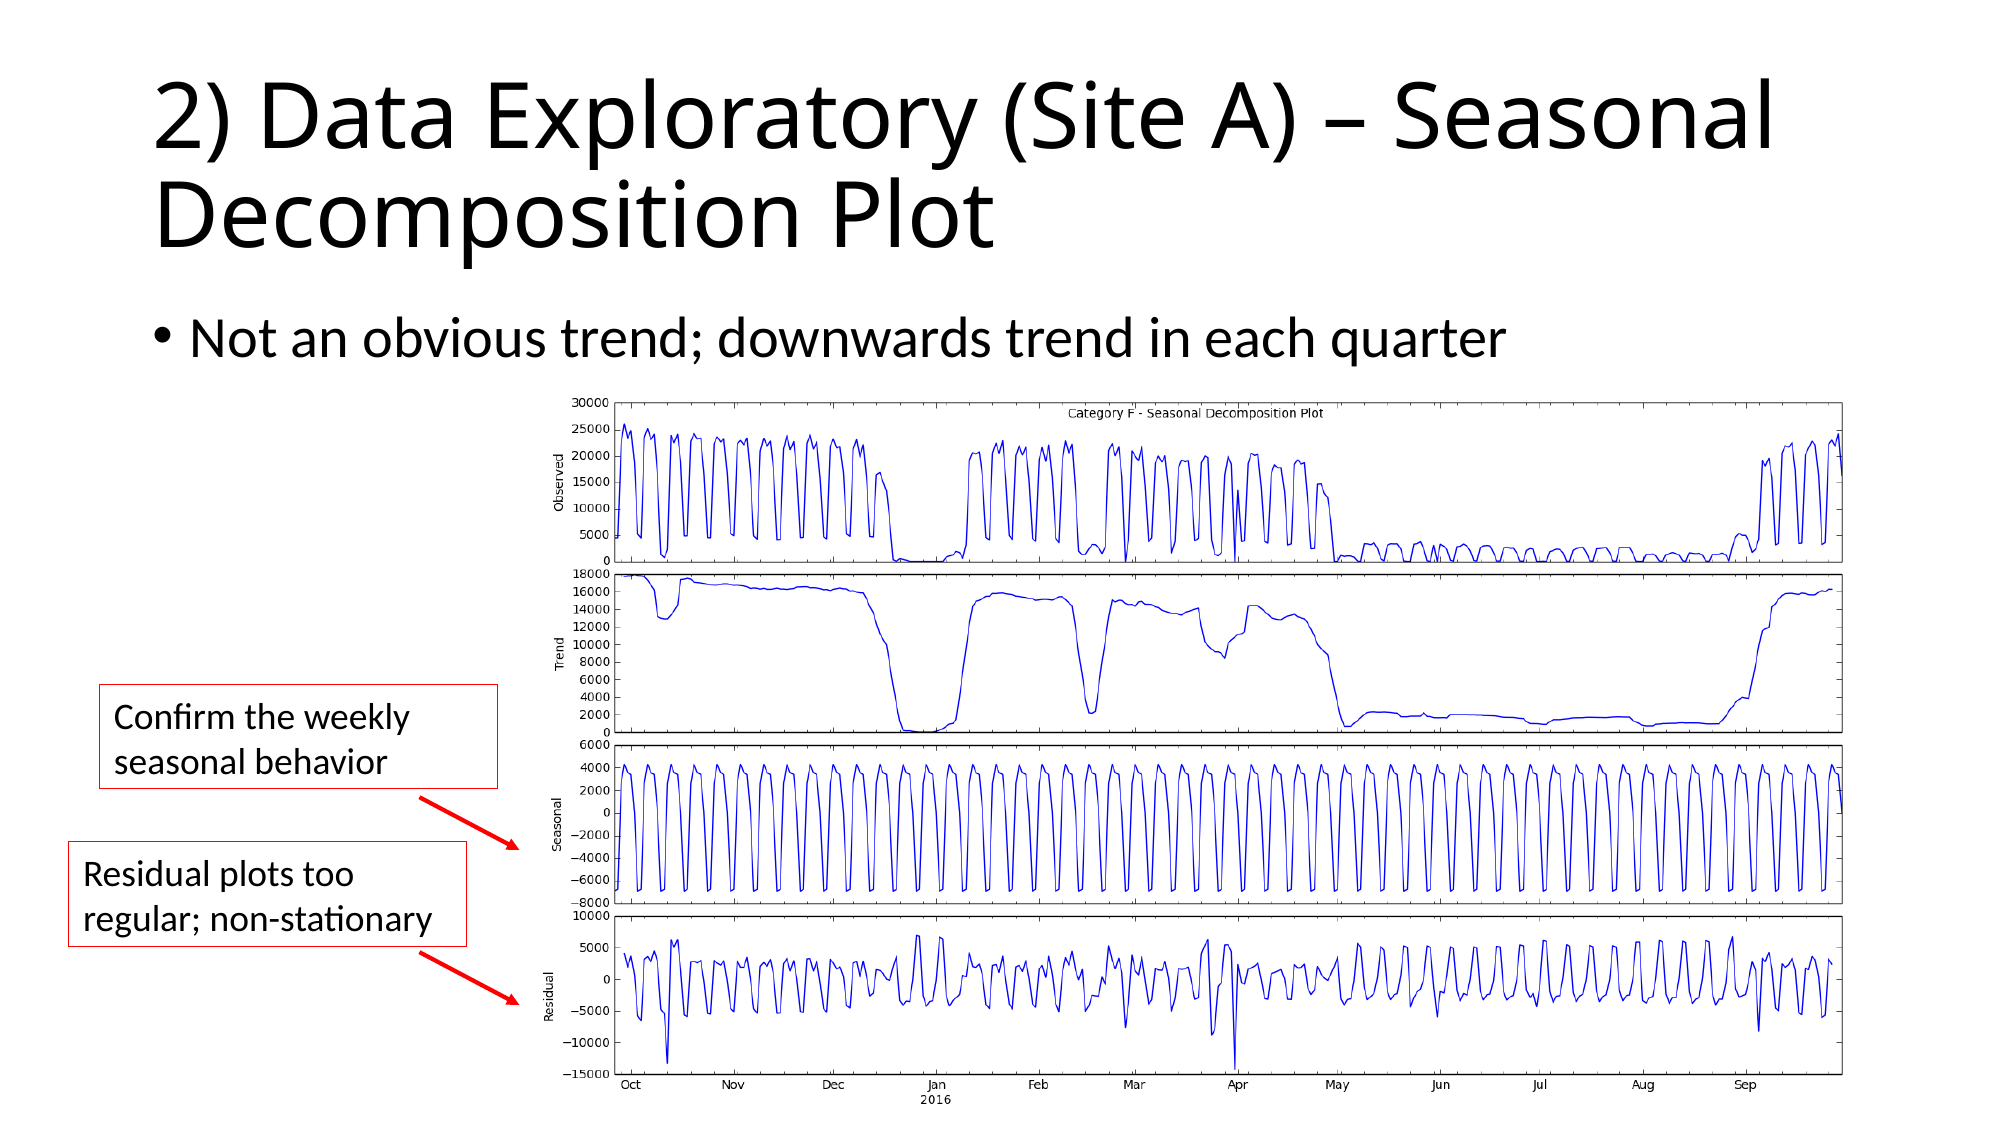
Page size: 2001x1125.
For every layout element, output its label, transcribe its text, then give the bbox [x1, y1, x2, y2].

text_box Residual plots too regular; non-stationary [68, 841, 467, 947]
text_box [419, 952, 520, 1005]
picture [535, 388, 1850, 1114]
list Not an obvious trend; downwards trend in each quarter [137, 299, 1863, 1014]
text_box Confirm the weekly seasonal behavior [99, 684, 498, 789]
title 2) Data Exploratory (Site A) – Seasonal Decomposition Plot [137, 59, 1863, 278]
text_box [419, 797, 520, 850]
